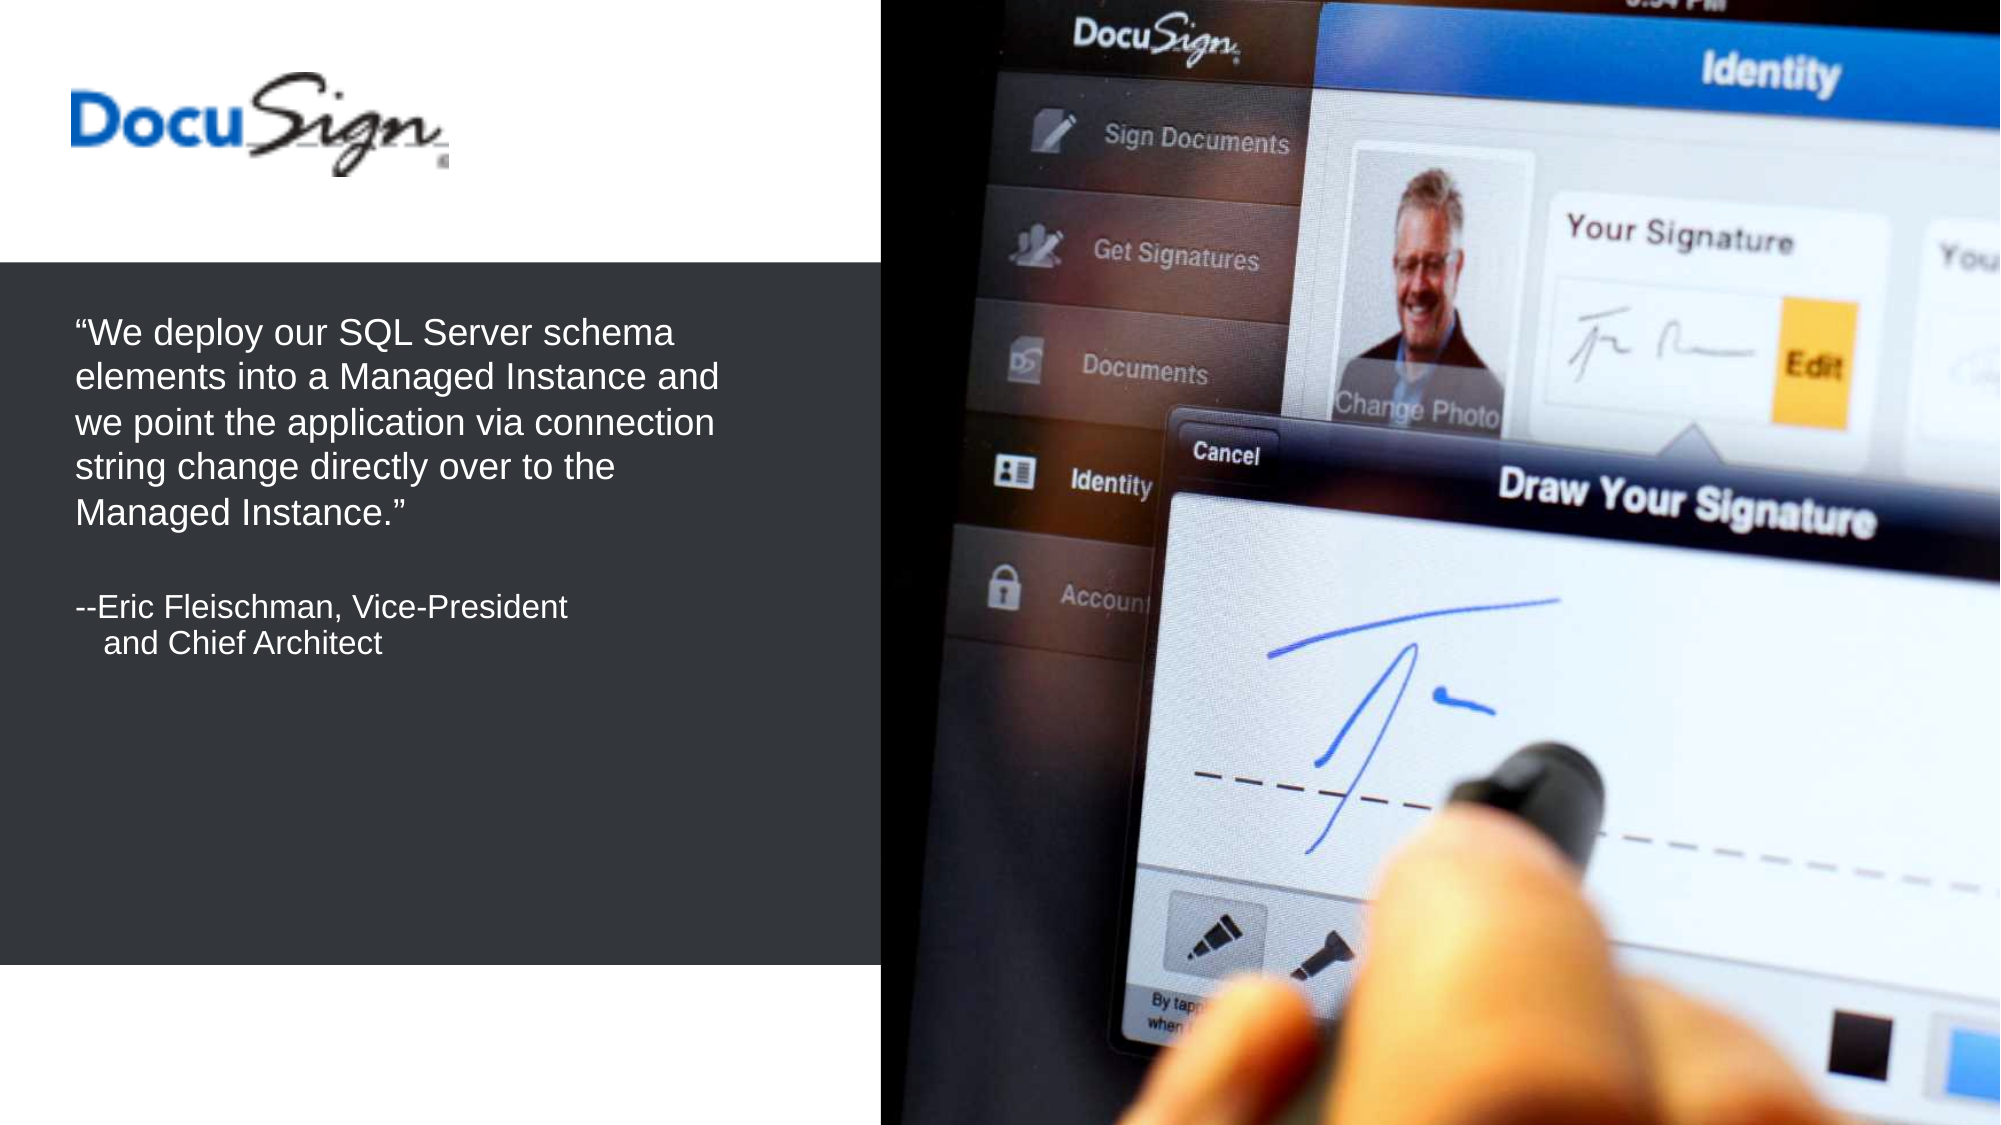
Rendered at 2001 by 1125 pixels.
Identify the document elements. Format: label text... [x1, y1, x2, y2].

picture [880, 0, 2000, 1125]
text_box “We deploy our SQL Server schema elements into a Managed Instance and we point the application via connection string change directly over to the Managed Instance.” --Eric Fleischman, Vice-President and Chief Architect [0, 262, 880, 965]
picture [71, 72, 449, 178]
